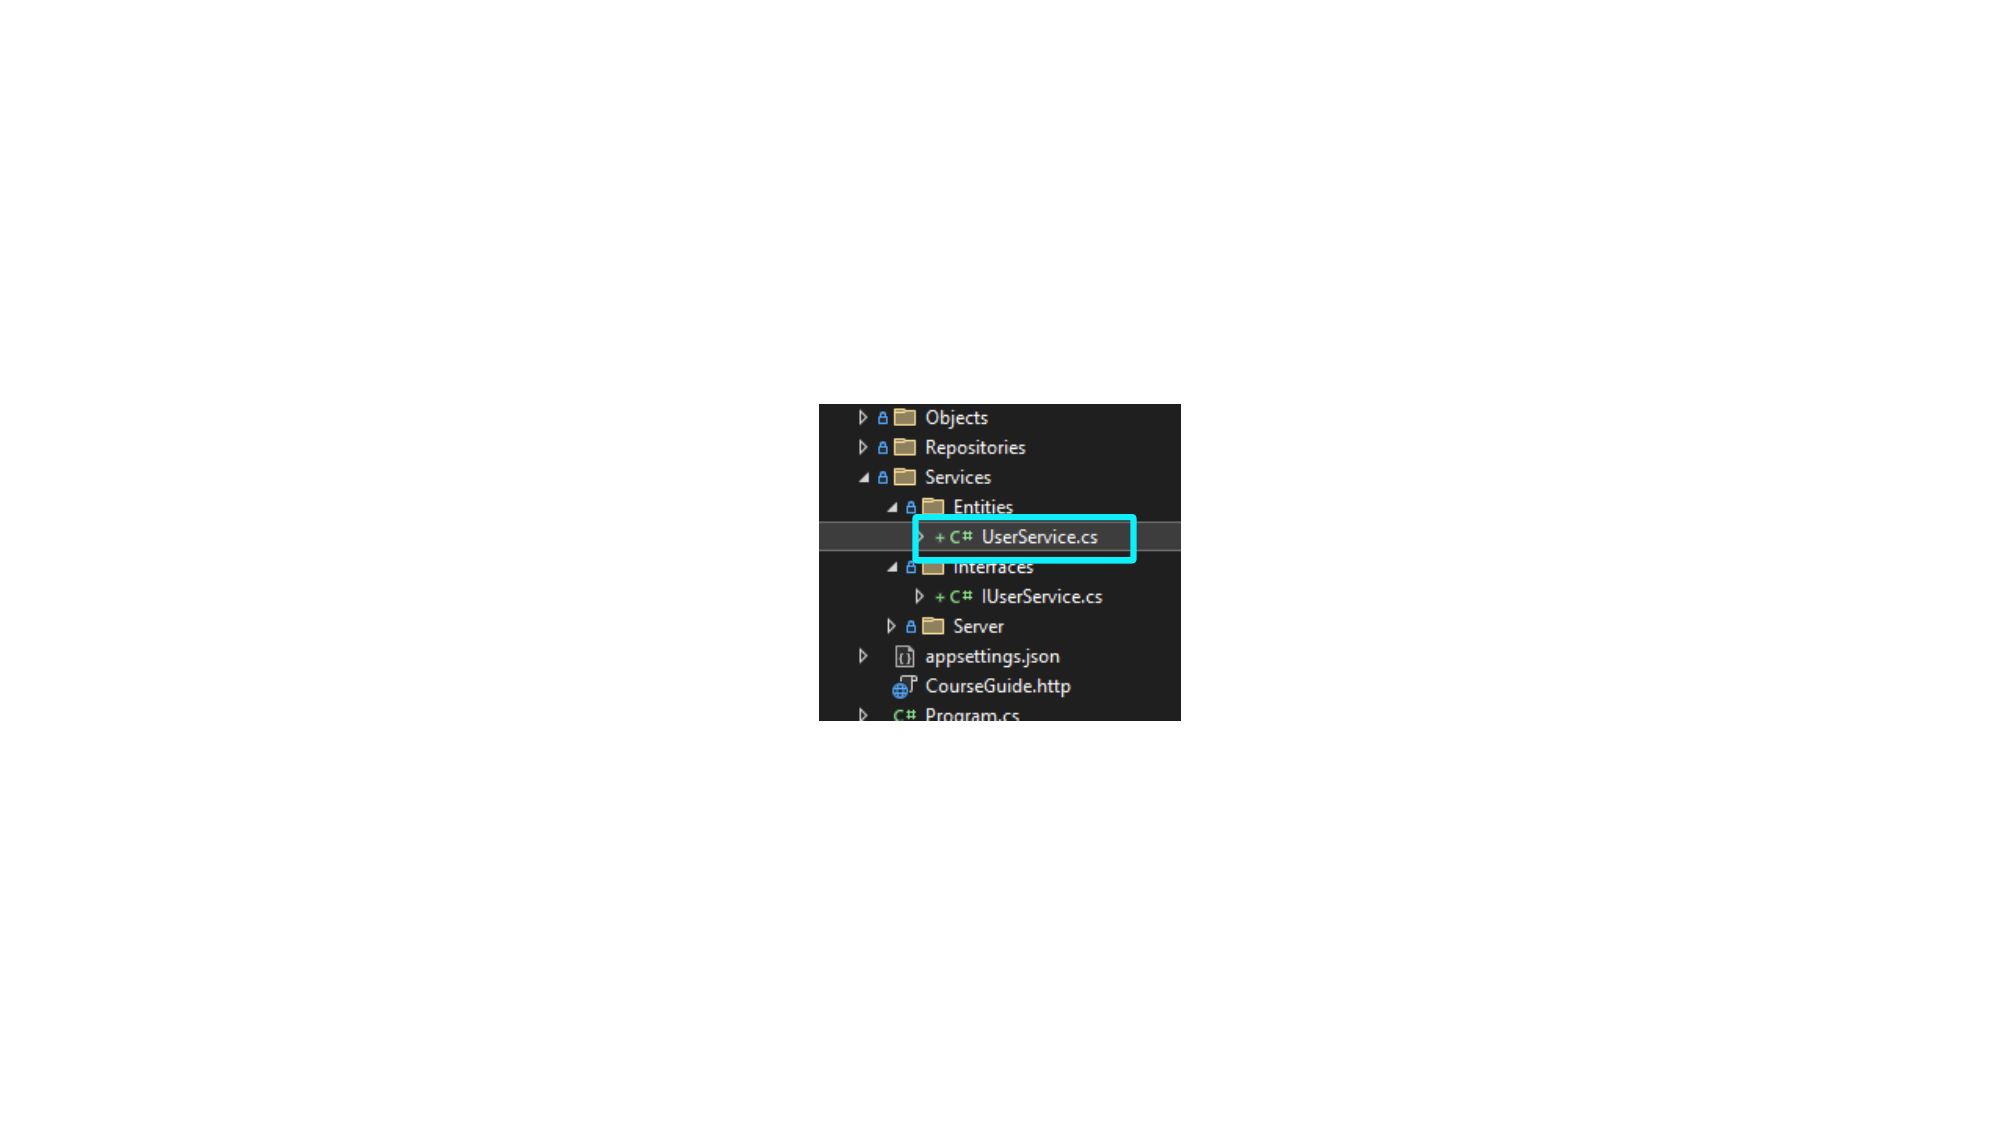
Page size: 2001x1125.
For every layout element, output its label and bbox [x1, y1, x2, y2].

picture [818, 404, 1181, 721]
